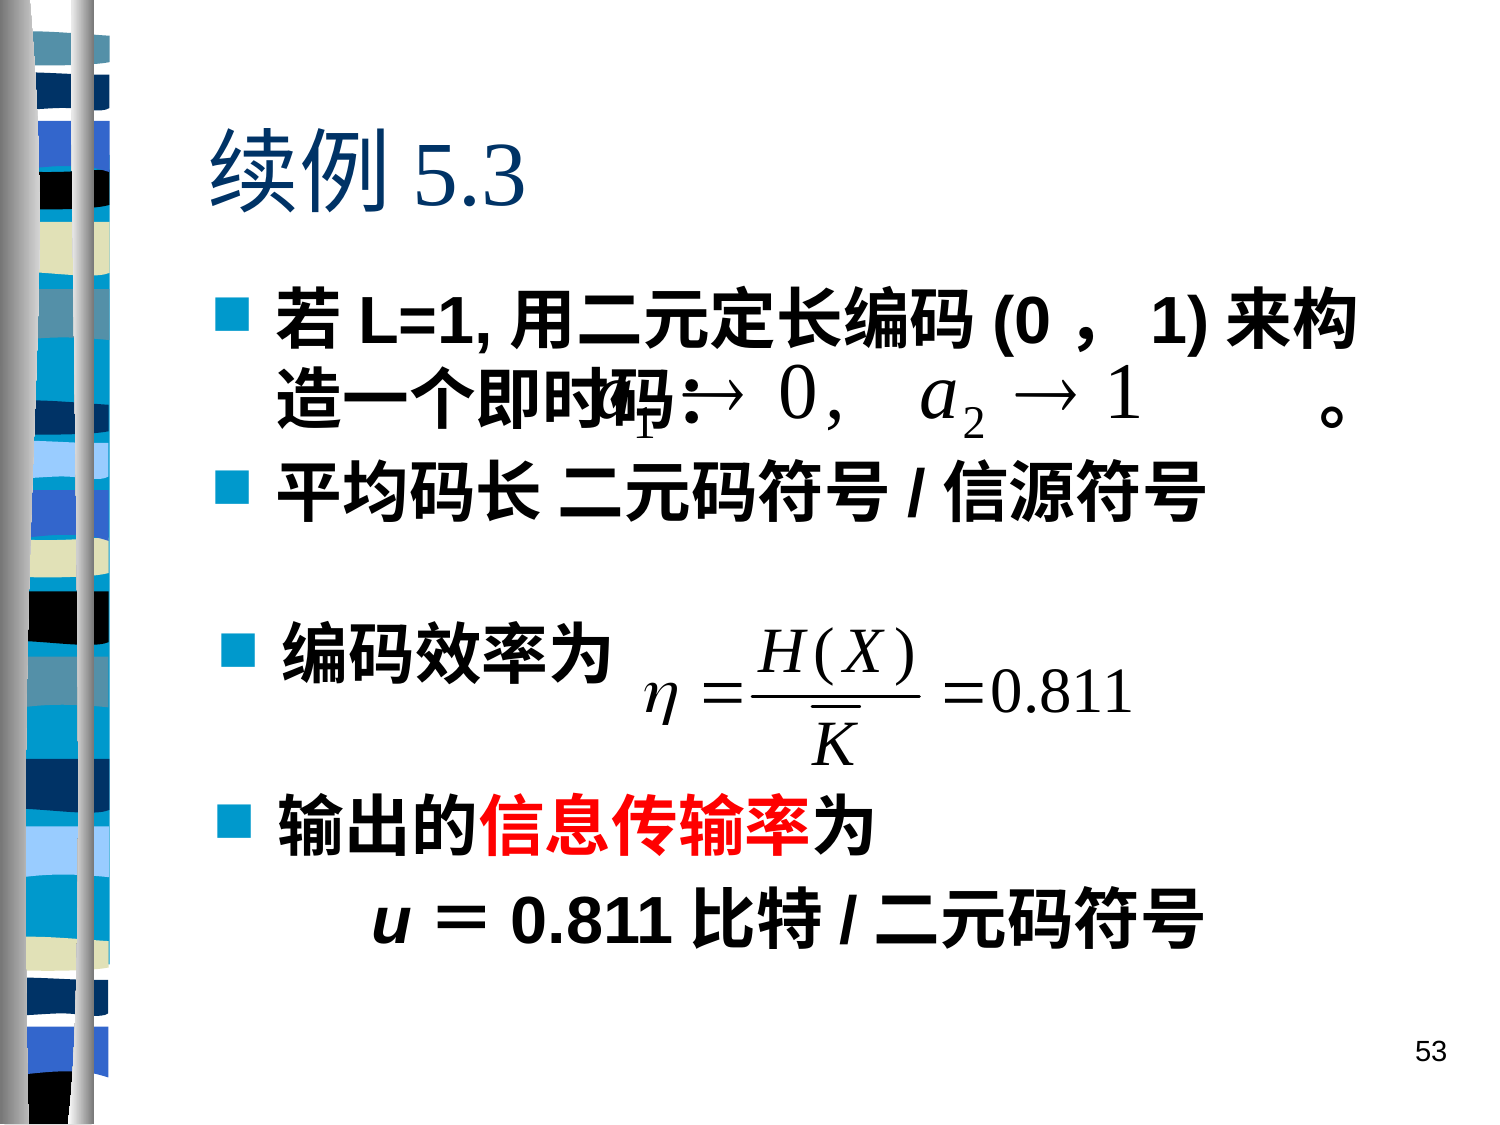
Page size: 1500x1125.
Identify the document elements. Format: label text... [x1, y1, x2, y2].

slide_number 53 [1149, 1024, 1463, 1101]
text_box 输出的信息传输率为 u＝0.811比特/二元码符号 [206, 776, 1436, 1067]
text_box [635, 610, 1145, 778]
list 编码效率为 [210, 604, 1349, 776]
title 续例5.3 [192, 75, 1468, 263]
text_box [582, 337, 1151, 452]
